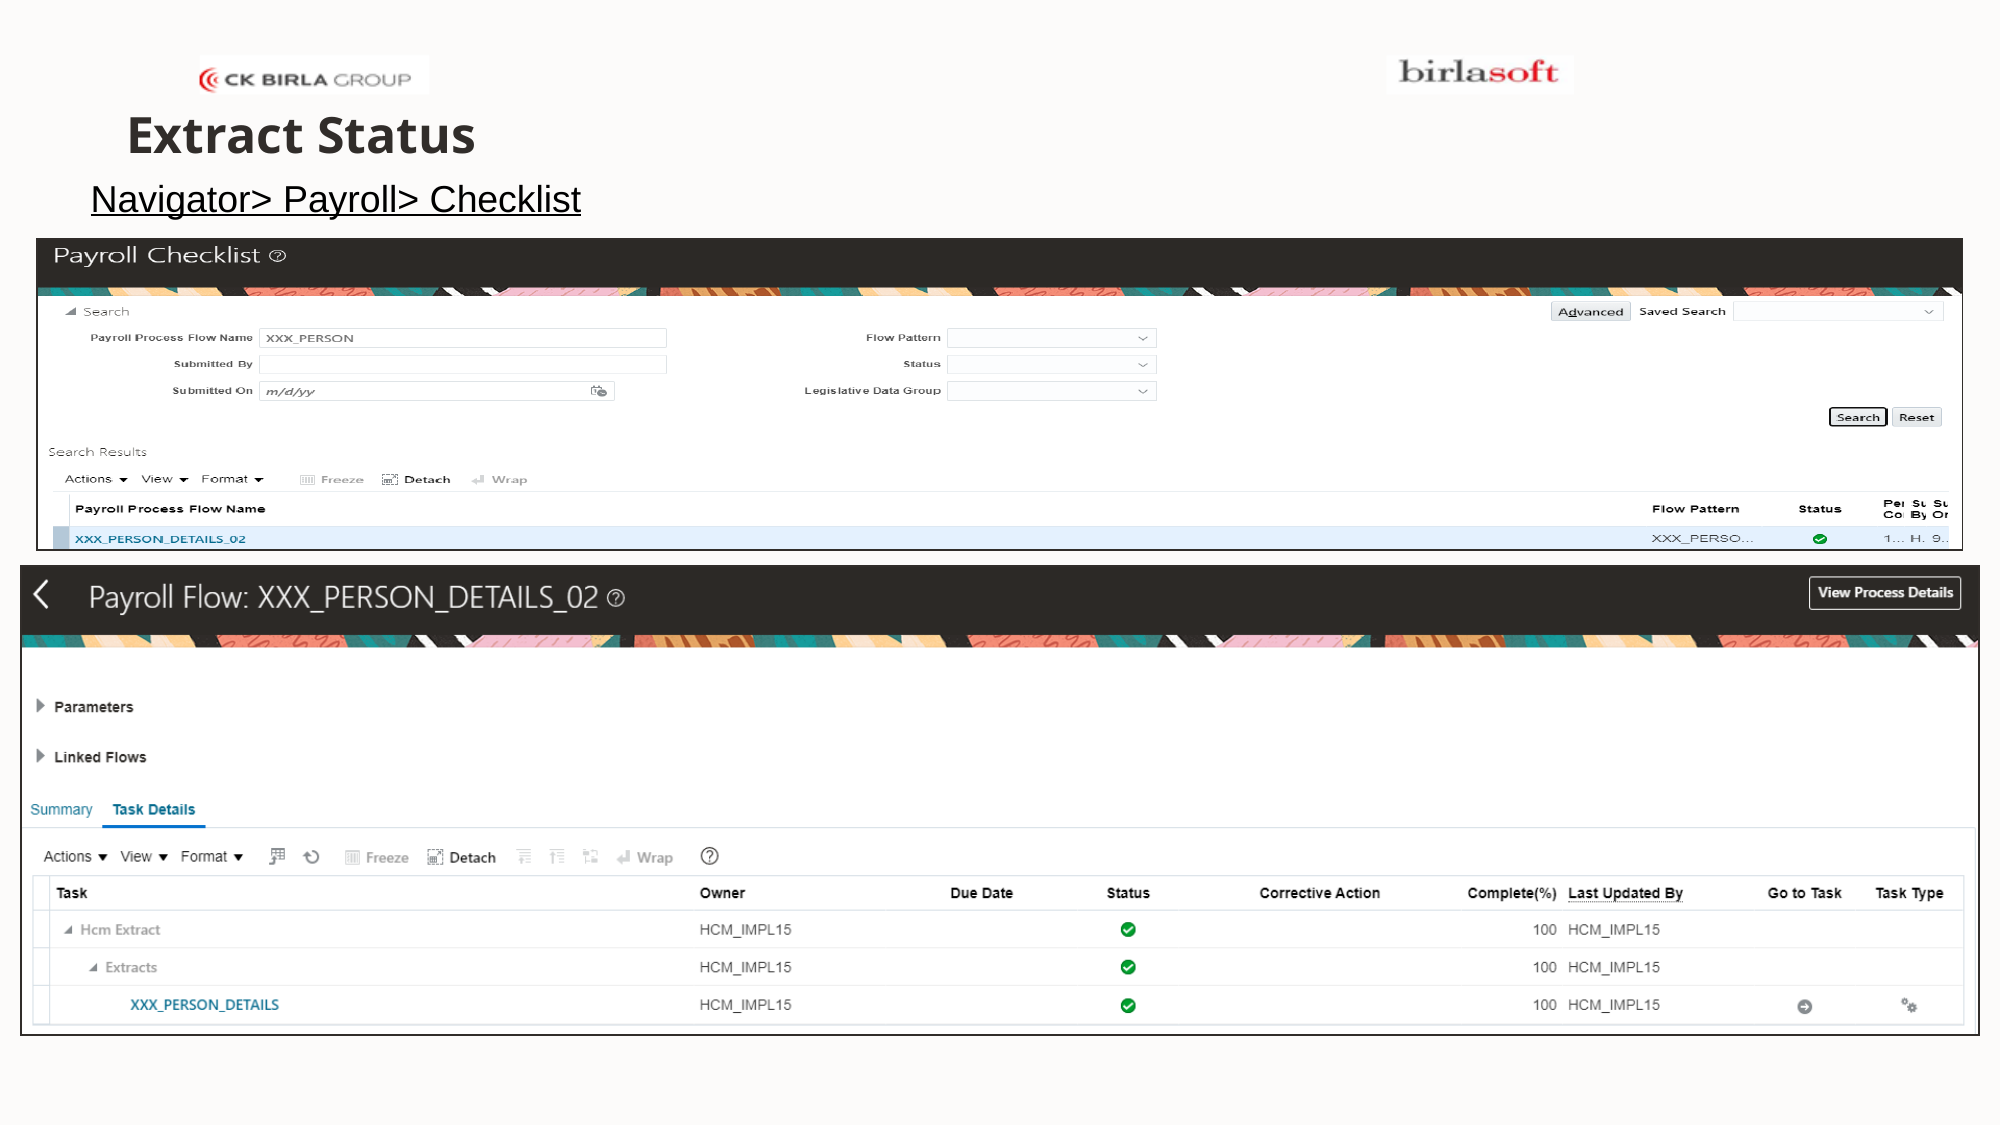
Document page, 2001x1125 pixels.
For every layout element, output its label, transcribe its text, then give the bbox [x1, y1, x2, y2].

title Extract Status [126, 29, 1877, 165]
picture [38, 239, 1963, 550]
picture [21, 566, 1979, 1035]
list Navigator> Payroll> Checklist [90, 181, 1924, 238]
